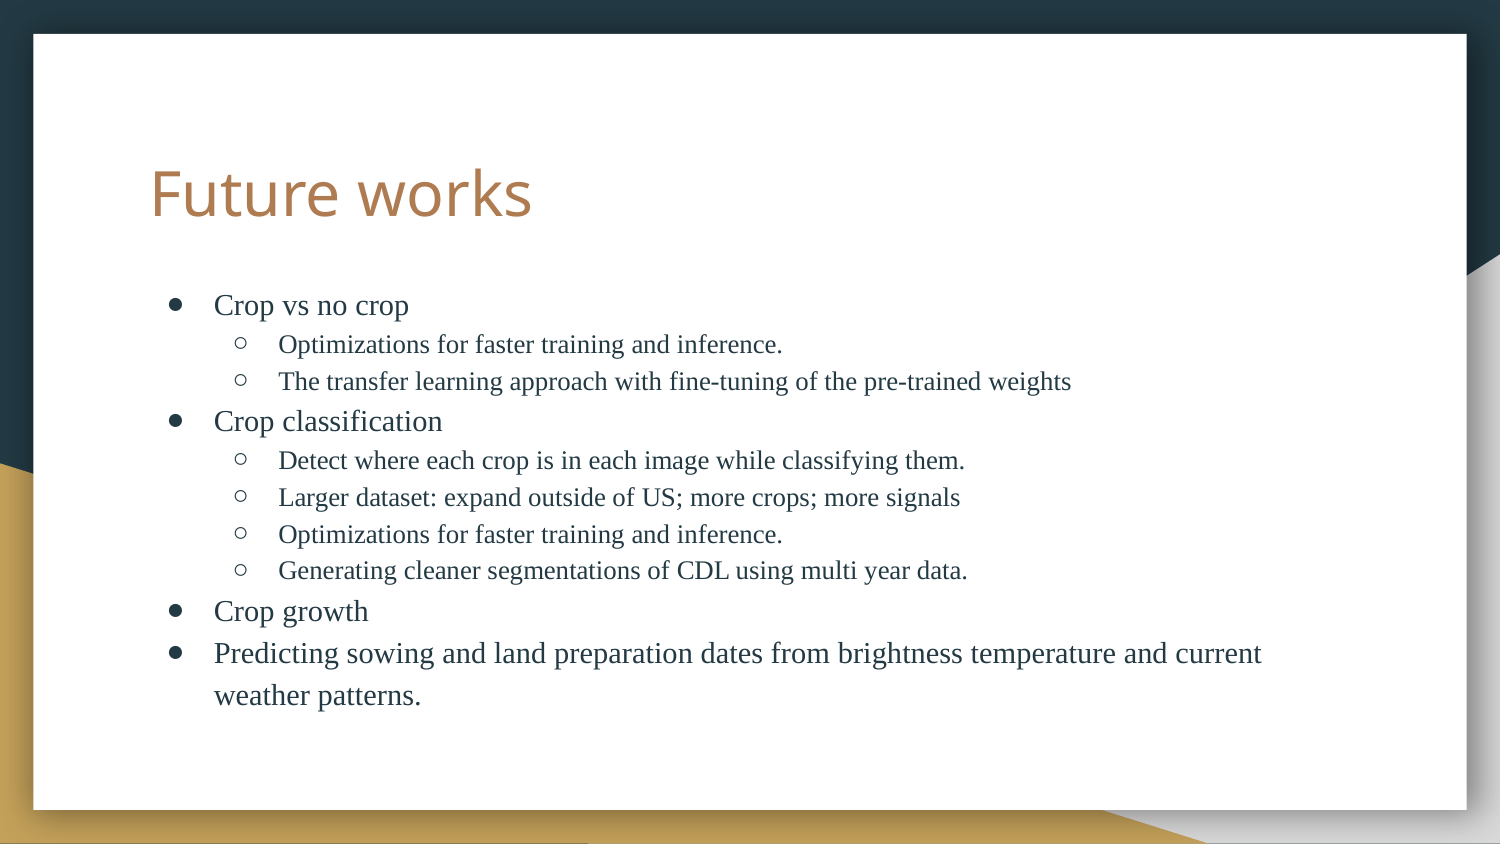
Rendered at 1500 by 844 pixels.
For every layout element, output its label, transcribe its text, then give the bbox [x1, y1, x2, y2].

list Crop vs no crop Optimizations for faster training and inference. The transfer learning approach with fine-tuning of the pre-trained weights Crop classification Detect where each crop is in each image while classifying them. Larger dataset: expand outside of US; more crops; more signals Optimizations for faster training and inference. Generating cleaner segmentations of CDL using multi year data. Crop growth Predicting sowing and land preparation dates from brightness temperature and current weather patterns. [134, 264, 1366, 729]
title Future works [134, 138, 1366, 264]
